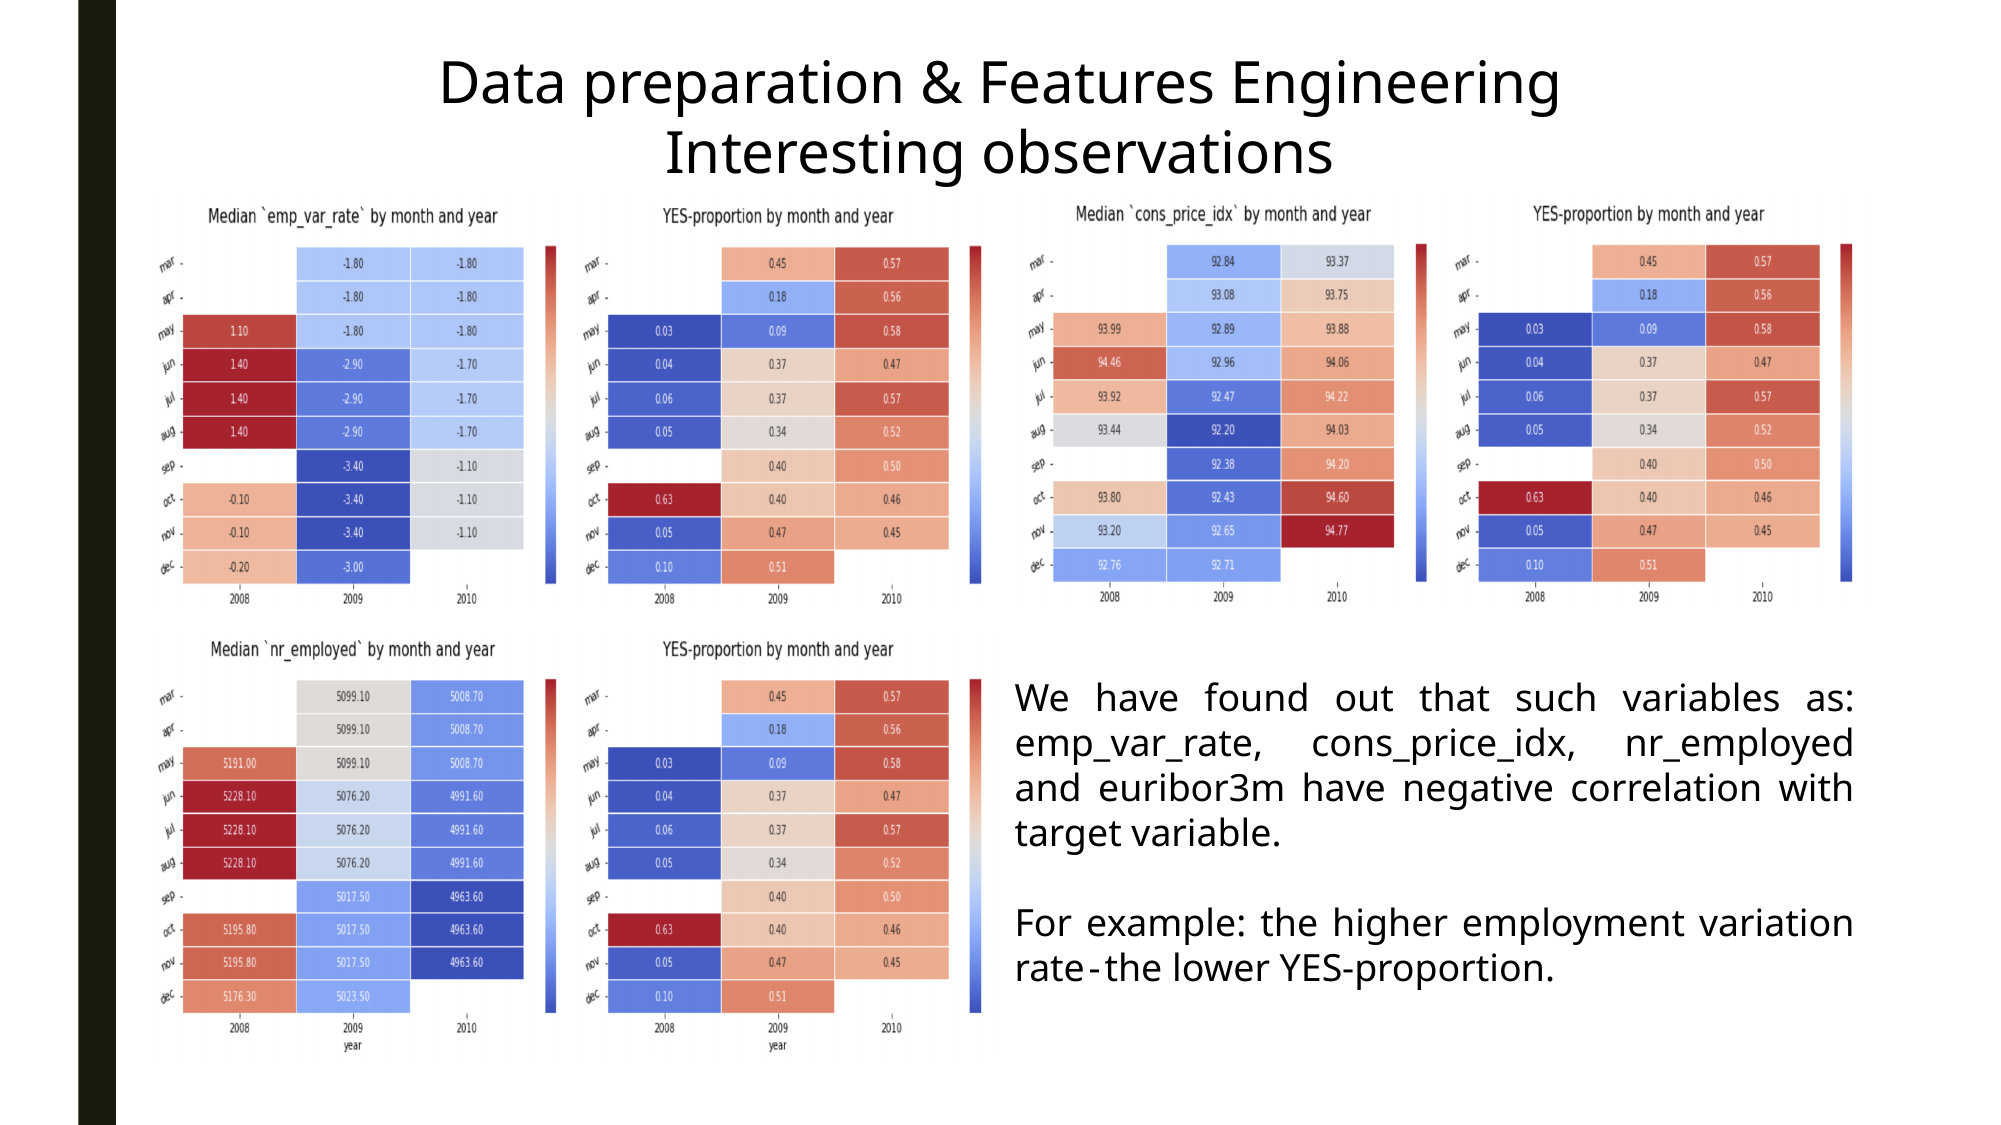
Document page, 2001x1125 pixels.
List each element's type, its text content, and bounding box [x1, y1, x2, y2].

text_box We have found out that such variables as: emp_var_rate, cons_price_idx, nr_employed and euribor3m have negative correlation with target variable. For example: the higher employment variation rate - the lower YES-proportion. [1000, 666, 1871, 997]
picture [129, 193, 1871, 609]
text_box Data preparation & Features Engineering Interesting observations [186, 37, 1814, 193]
picture [129, 630, 1000, 1064]
